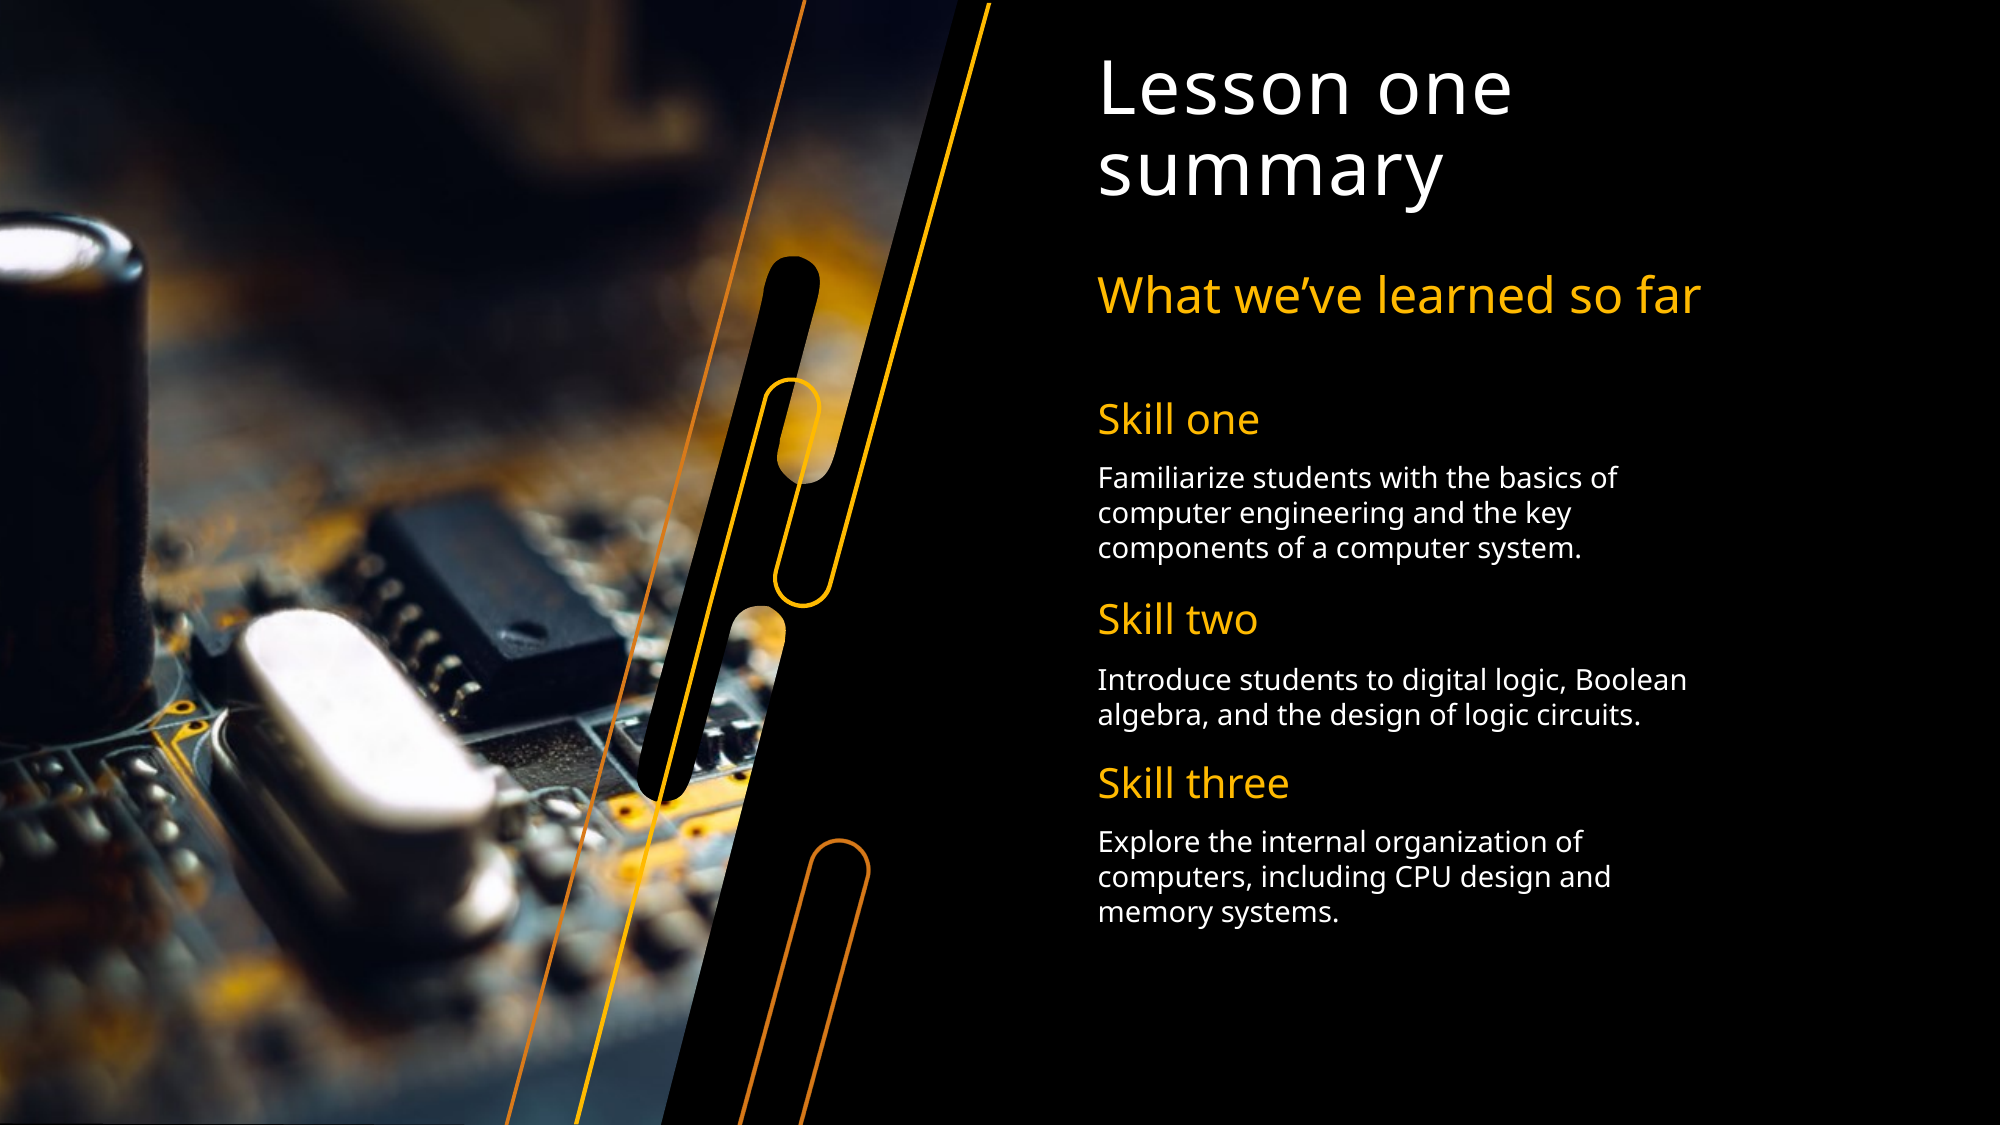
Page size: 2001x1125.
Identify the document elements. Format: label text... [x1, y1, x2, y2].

list Explore the internal organization of computers, including CPU design and memory systems. [1082, 816, 1716, 956]
list Skill three [1082, 748, 1870, 815]
list Skill one [1082, 384, 1870, 450]
picture [0, 0, 505, 1125]
list Familiarize students with the basics of computer engineering and the key components of a computer system. [1082, 451, 1715, 584]
subtitle What we’ve learned so far [1082, 248, 1868, 375]
list Skill two [1082, 584, 1870, 651]
title Lesson one summary [1082, 58, 1868, 220]
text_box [505, 0, 992, 1125]
list Introduce students to digital logic, Boolean algebra, and the design of logic circuits. [1082, 653, 1716, 741]
